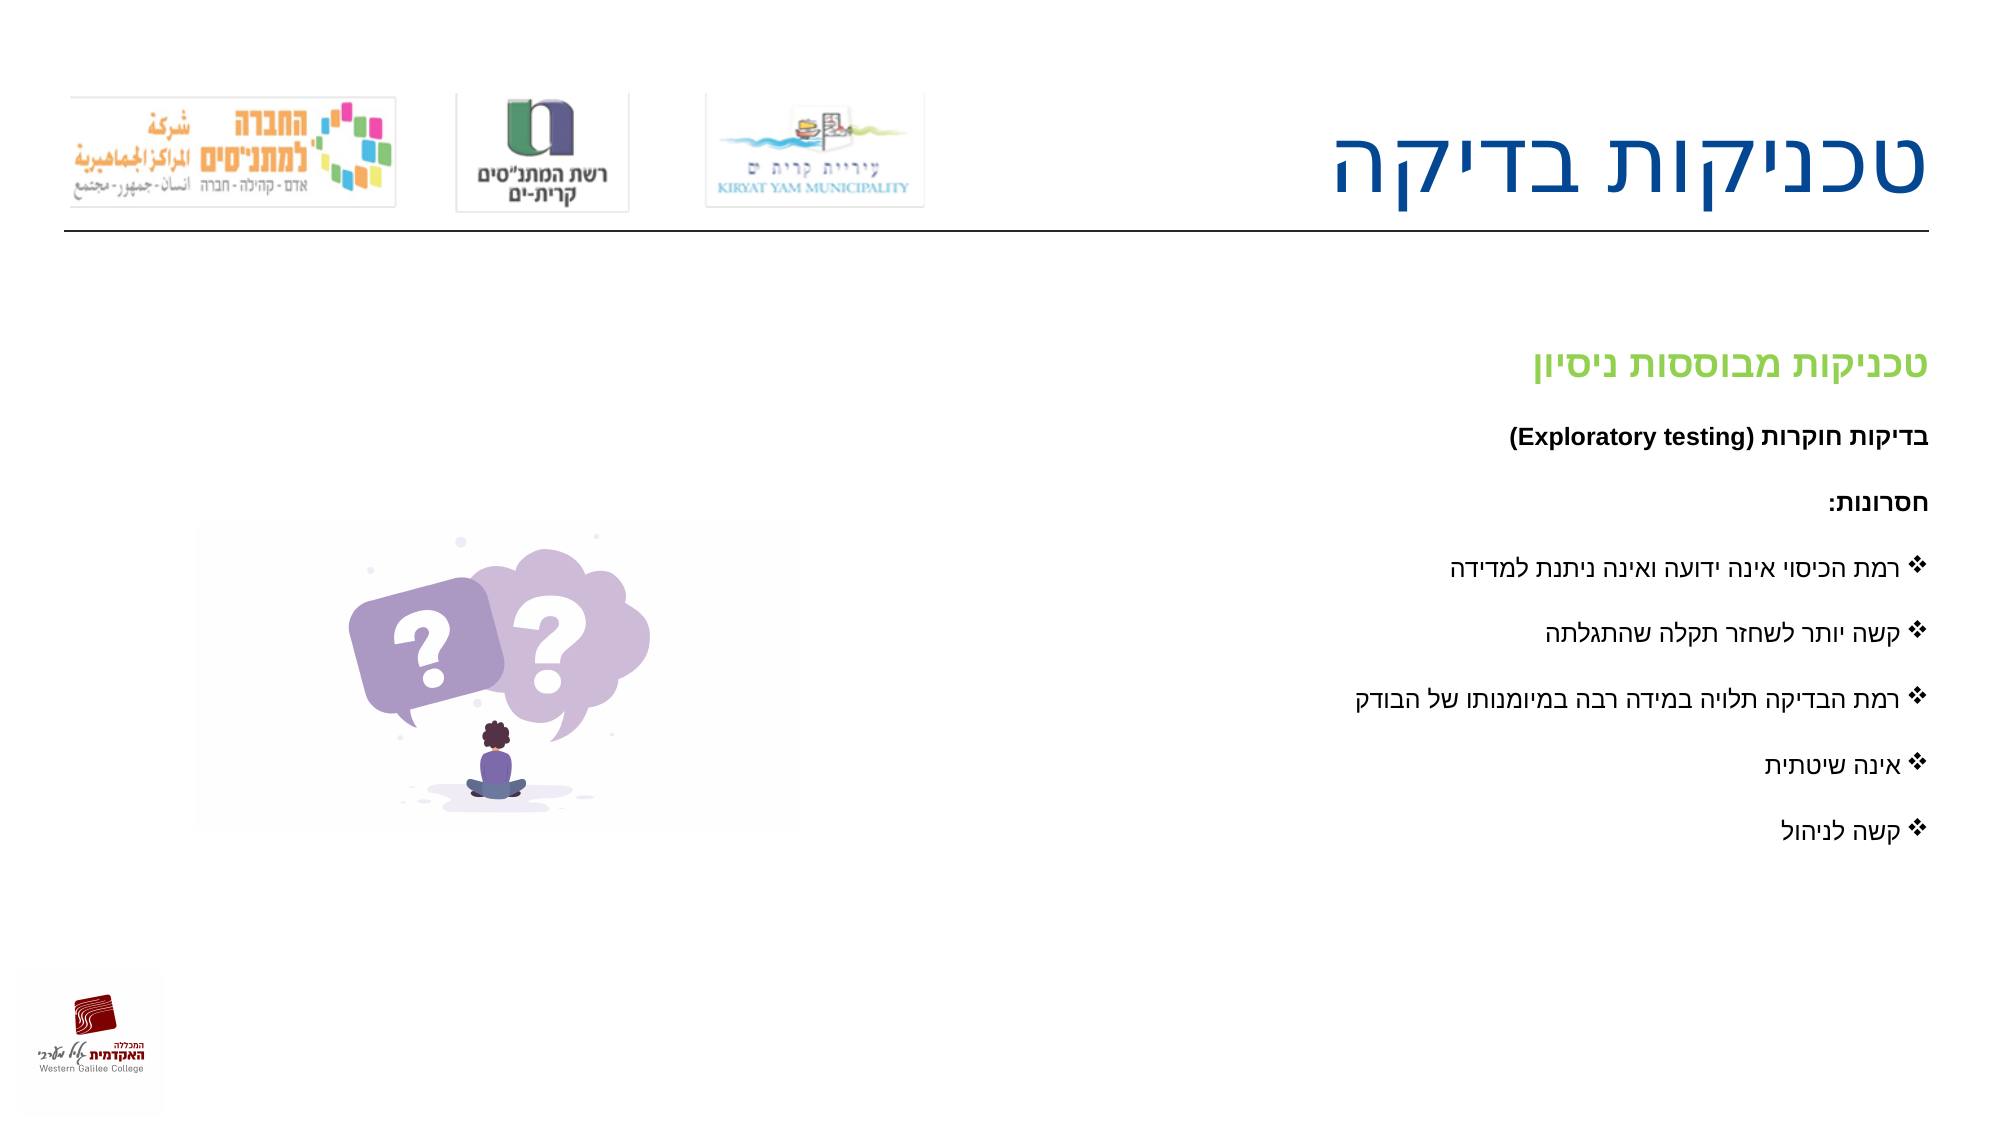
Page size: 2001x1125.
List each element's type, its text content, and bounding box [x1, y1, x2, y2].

title טכניקות בדיקה [64, 55, 1930, 221]
picture [70, 93, 925, 213]
picture [18, 970, 164, 1116]
picture [195, 523, 799, 830]
text_box טכניקות מבוססות ניסיון בדיקות חוקרות (Exploratory testing) חסרונות: רמת הכיסוי אינה ידועה ואינה ניתנת למדידה קשה יותר לשחזר תקלה שהתגלתה רמת הבדיקה תלויה במידה רבה במיומנותו של הבודק אינה שיטתית קשה לניהול [924, 309, 1930, 1043]
